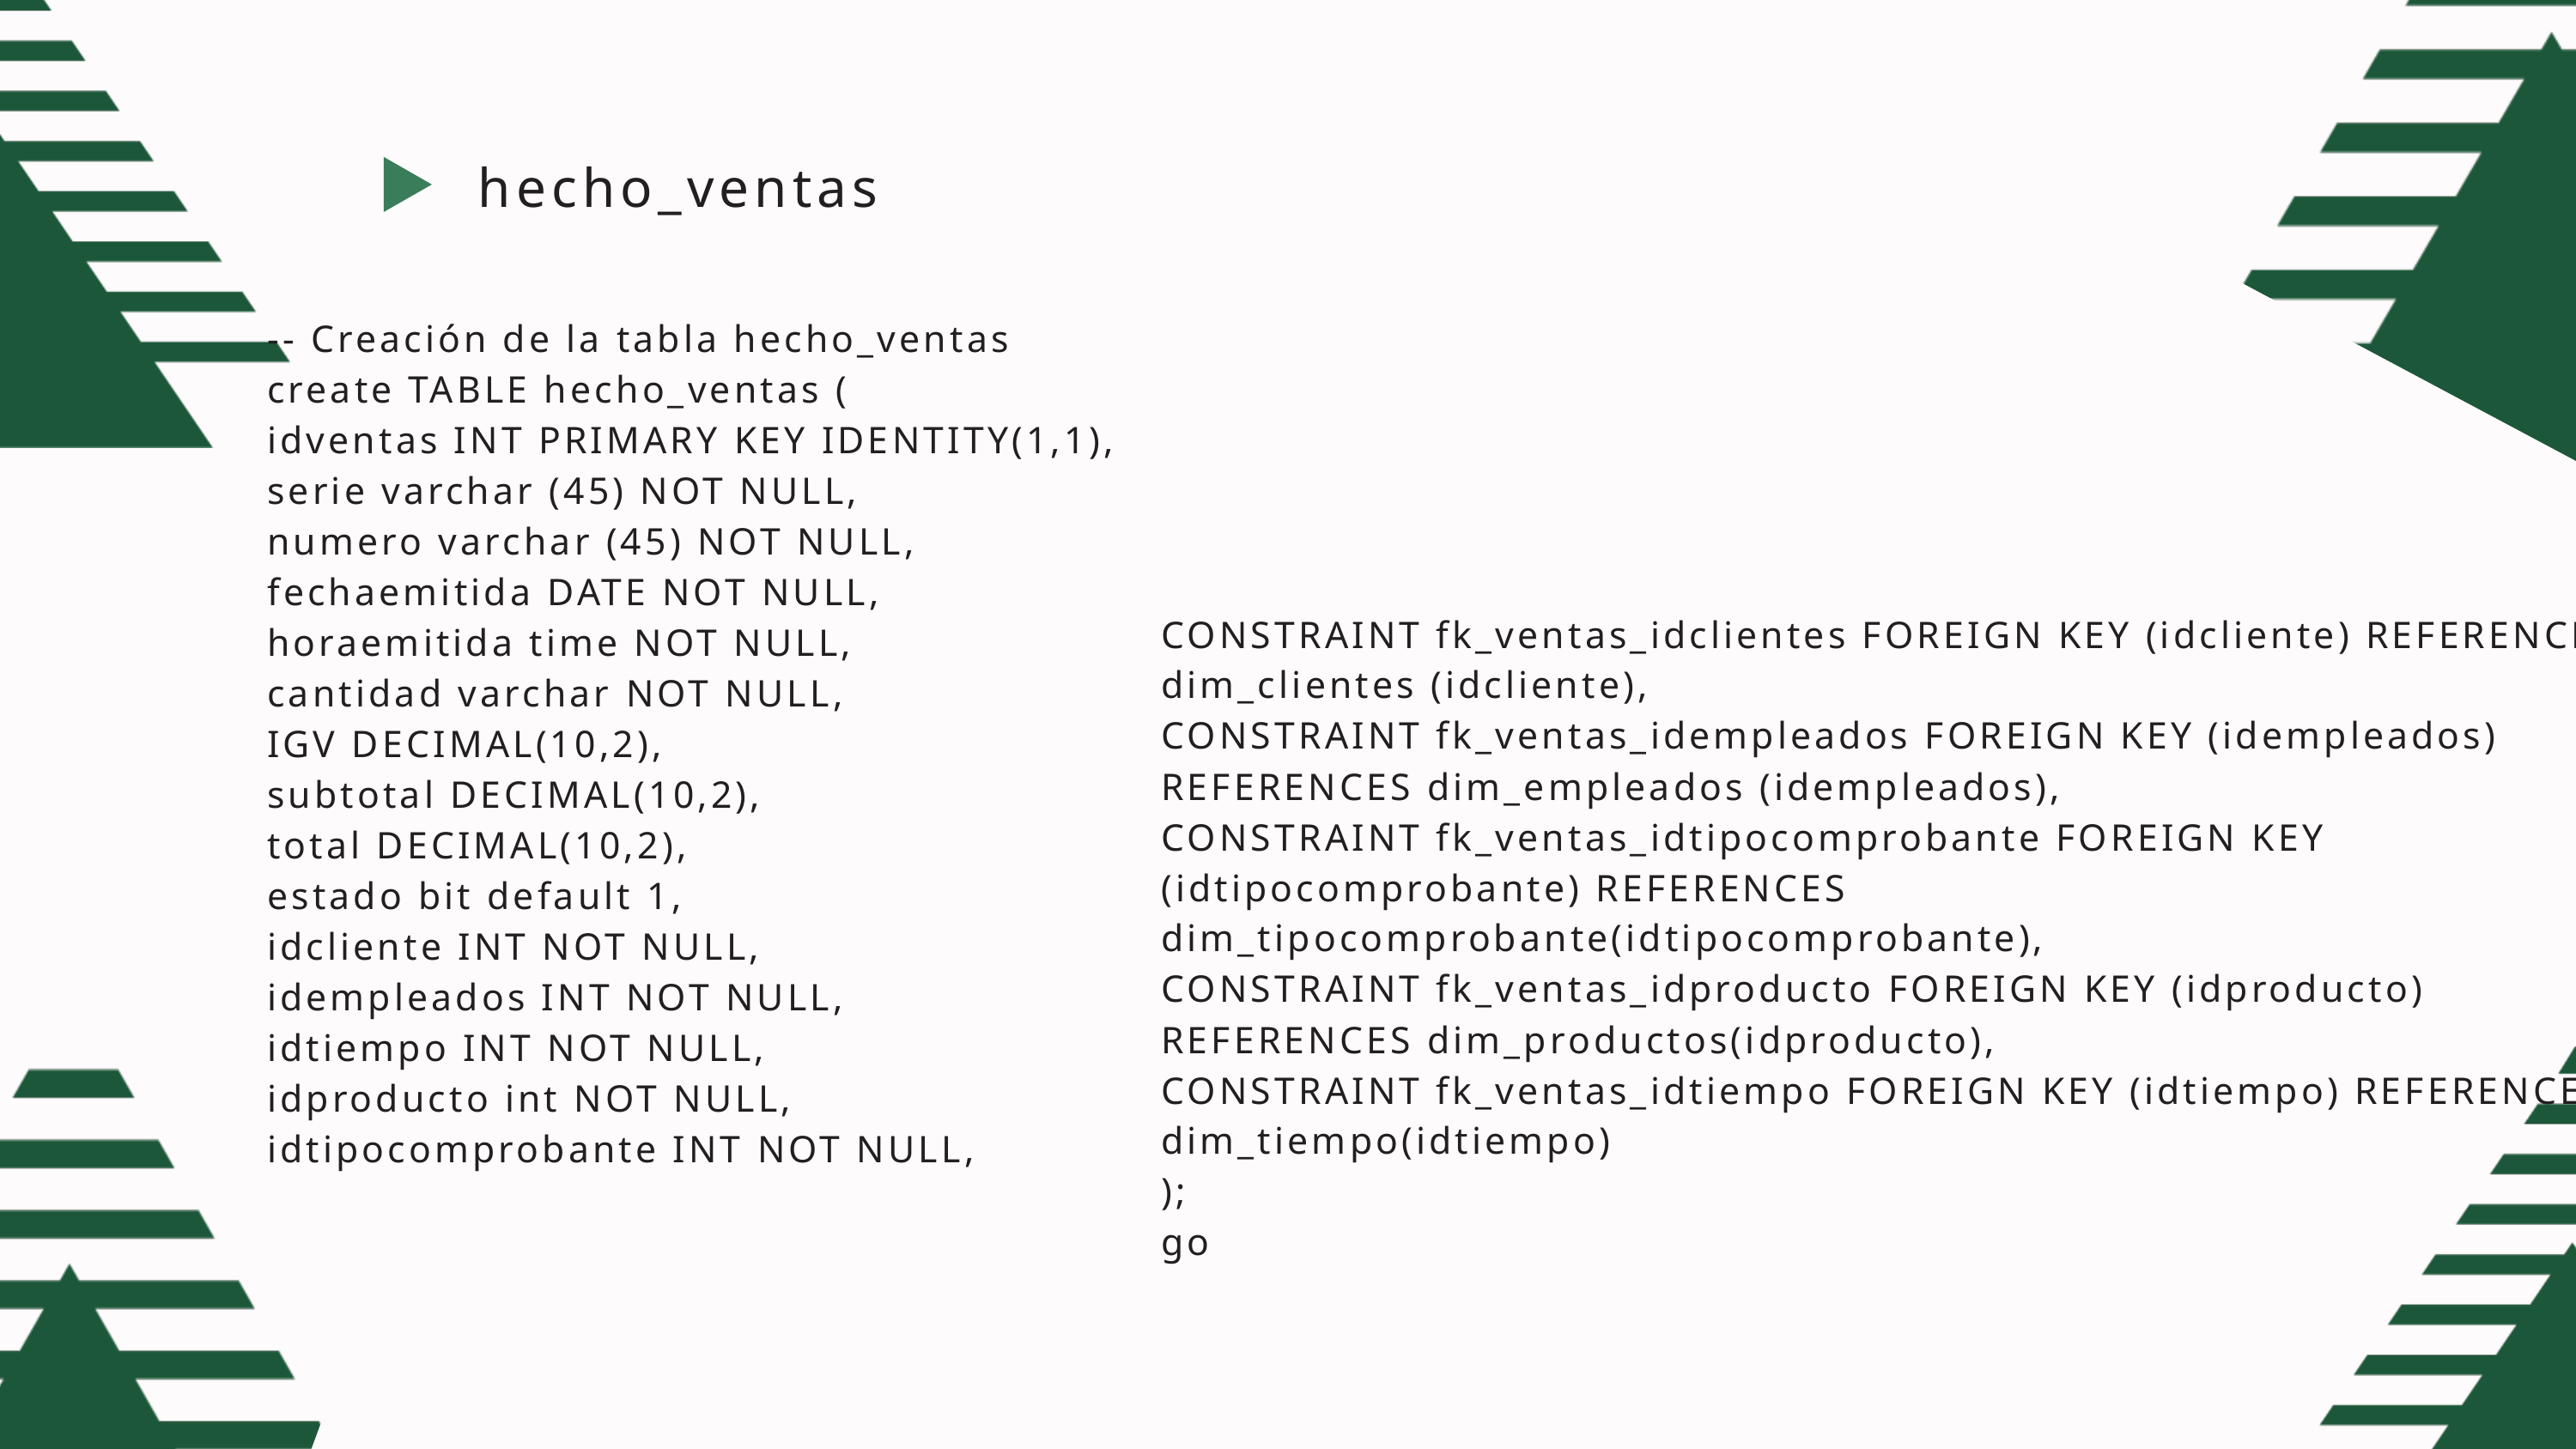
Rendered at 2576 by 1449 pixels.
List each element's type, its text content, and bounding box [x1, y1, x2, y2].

text_box CONSTRAINT fk_ventas_idclientes FOREIGN KEY (idcliente) REFERENCES dim_clientes (idcliente), CONSTRAINT fk_ventas_idempleados FOREIGN KEY (idempleados) REFERENCES dim_empleados (idempleados), CONSTRAINT fk_ventas_idtipocomprobante FOREIGN KEY (idtipocomprobante) REFERENCES dim_tipocomprobante(idtipocomprobante), CONSTRAINT fk_ventas_idproducto FOREIGN KEY (idproducto) REFERENCES dim_productos(idproducto), CONSTRAINT fk_ventas_idtiempo FOREIGN KEY (idtiempo) REFERENCES dim_tiempo(idtiempo) ); go [1161, 604, 2576, 1314]
text_box -- Creación de la tabla hecho_ventas create TABLE hecho_ventas ( idventas INT PRIMARY KEY IDENTITY(1,1), serie varchar (45) NOT NULL, numero varchar (45) NOT NULL, fechaemitida DATE NOT NULL, horaemitida time NOT NULL, cantidad varchar NOT NULL, IGV DECIMAL(10,2), subtotal DECIMAL(10,2), total DECIMAL(10,2), estado bit default 1, idcliente INT NOT NULL, idempleados INT NOT NULL, idtiempo INT NOT NULL, idproducto int NOT NULL, idtipocomprobante INT NOT NULL, [267, 309, 1260, 1272]
text_box [0, 0, 290, 448]
text_box hecho_ventas [477, 144, 1220, 218]
text_box [0, 1013, 377, 1449]
text_box [2192, 0, 2576, 461]
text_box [380, 160, 436, 209]
text_box [2286, 1314, 2576, 1449]
